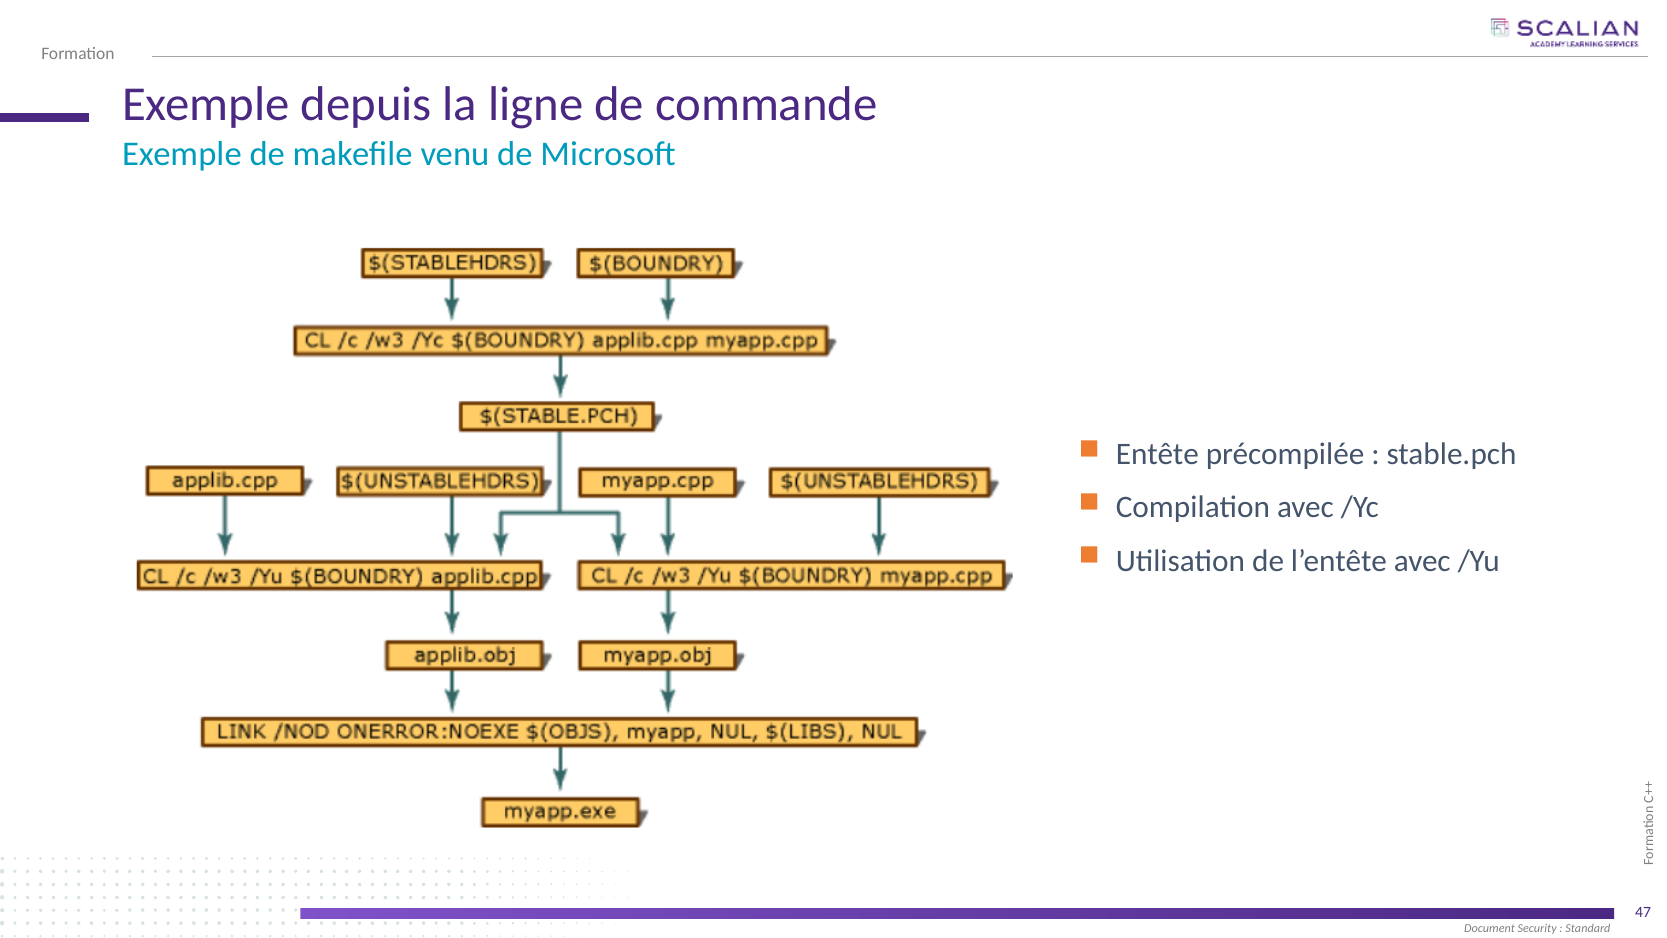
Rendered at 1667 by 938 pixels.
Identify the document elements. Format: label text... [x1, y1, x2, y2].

title Exemple depuis la ligne de commande [107, 71, 1454, 116]
picture [1482, 8, 1648, 56]
text_box Entête précompilée : stable.pch Compilation avec /Yc Utilisation de l’entête avec /Yu [1061, 265, 1640, 746]
list Exemple de makefile venu de Microsoft [107, 128, 805, 182]
picture [107, 225, 1032, 840]
